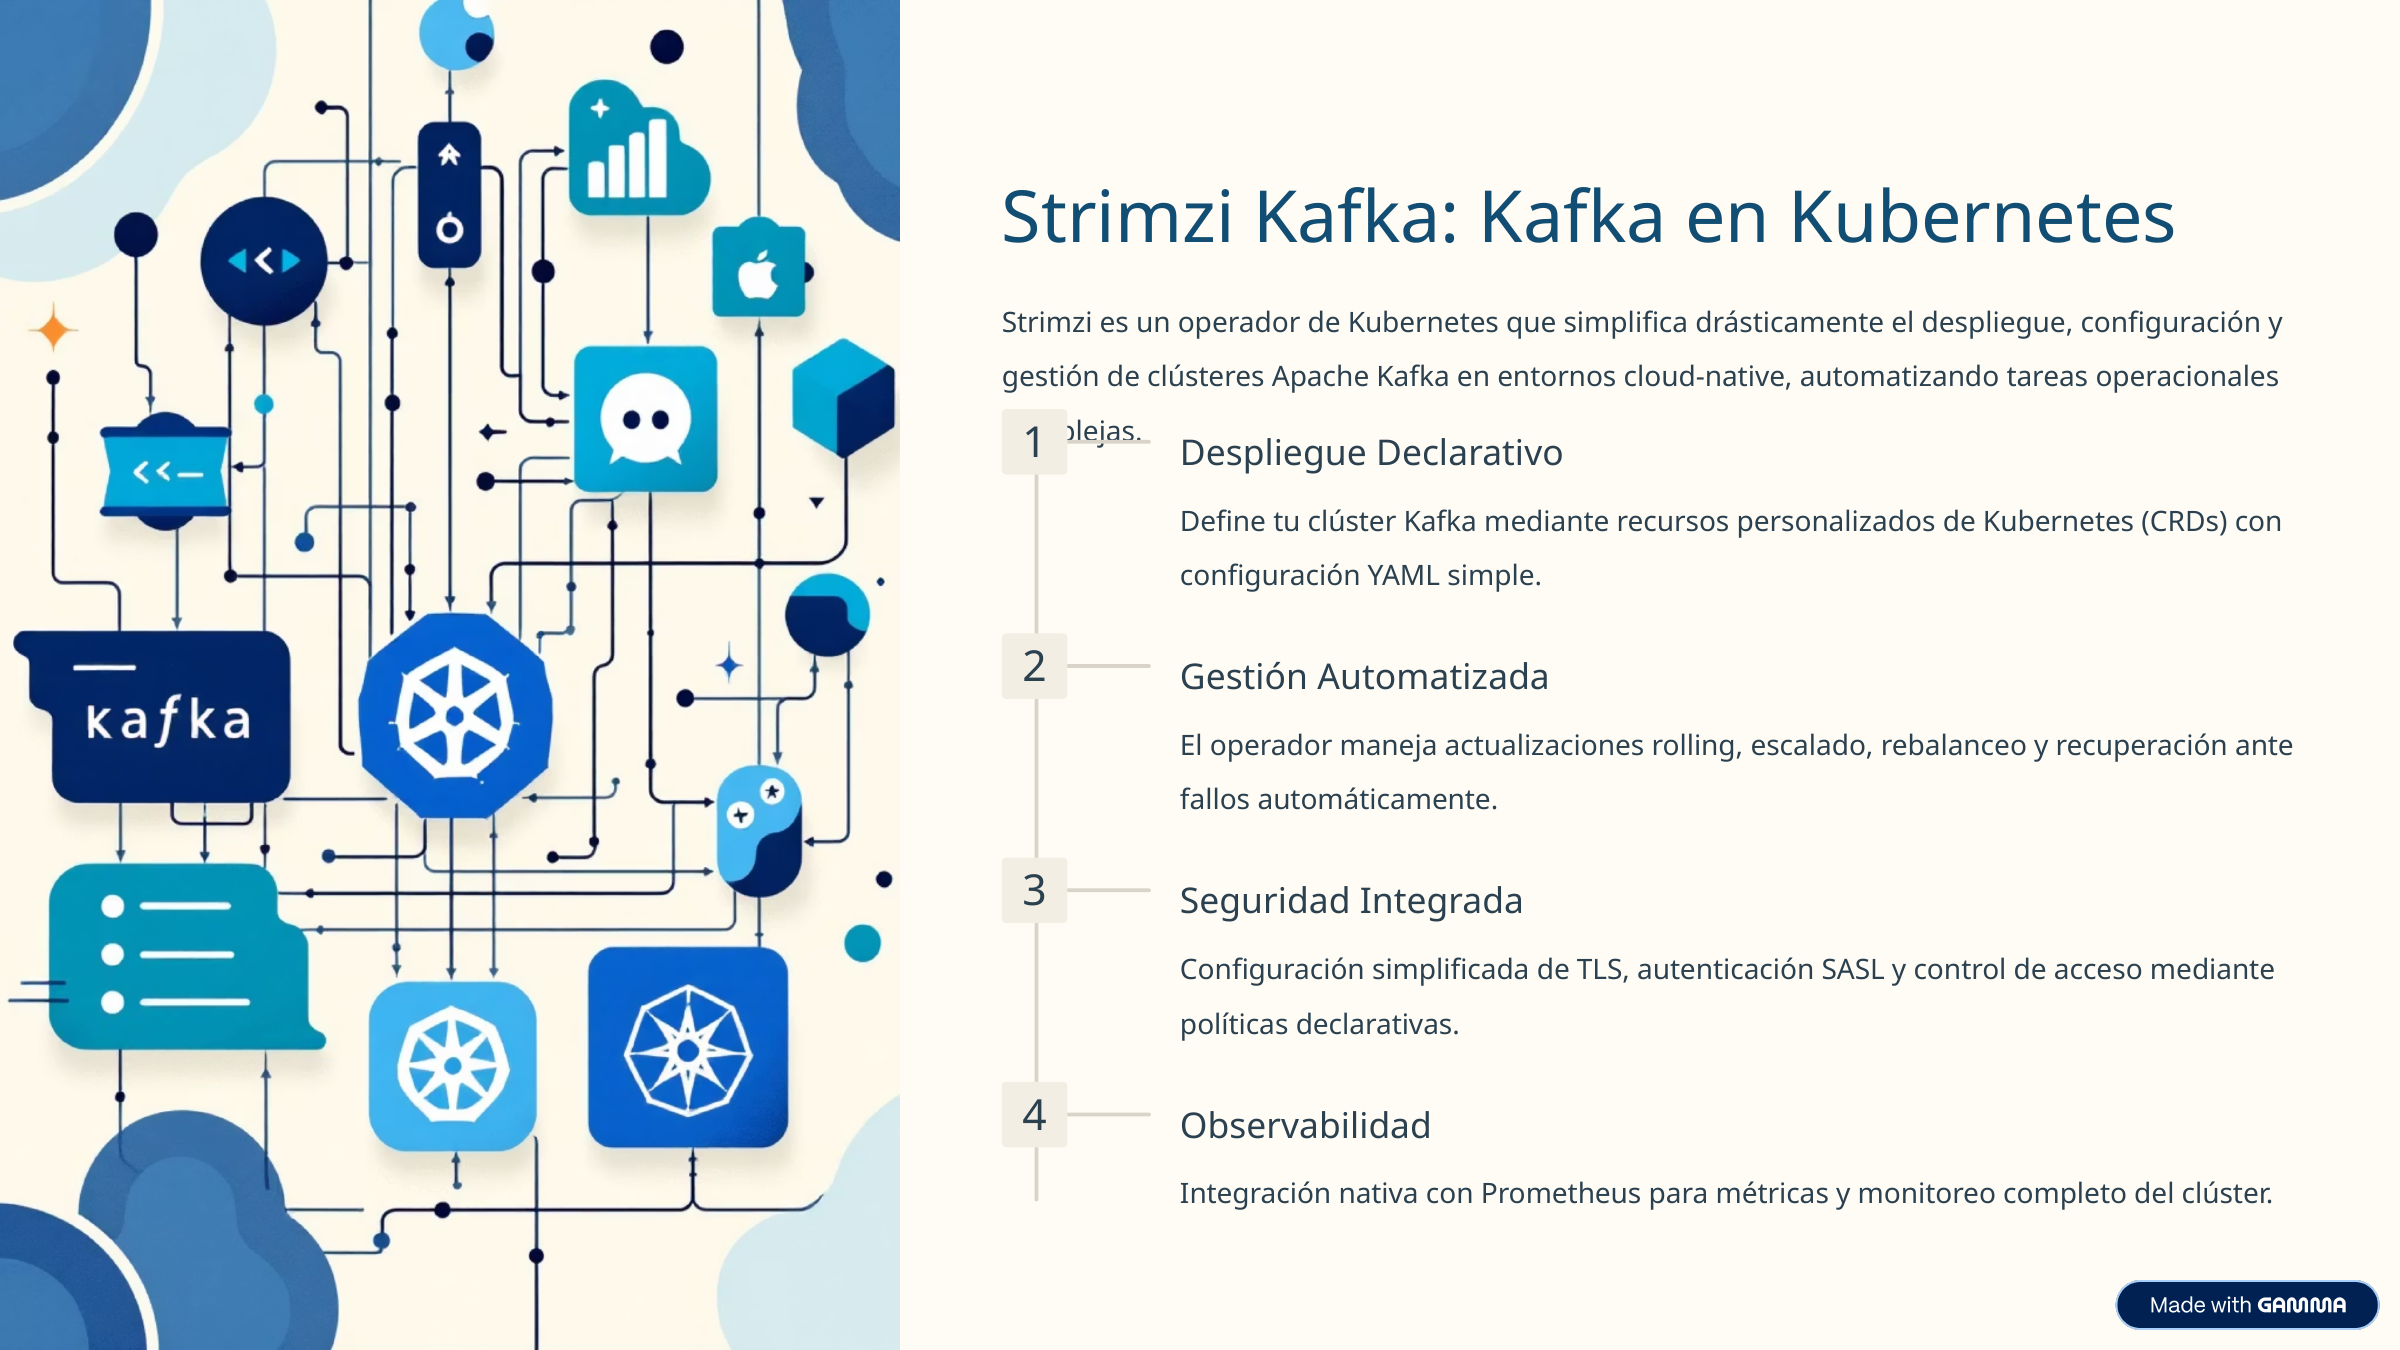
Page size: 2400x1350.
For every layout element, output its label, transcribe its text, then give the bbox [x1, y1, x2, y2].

text_box Strimzi es un operador de Kubernetes que simplifica drásticamente el despliegue, configuración y gestión de clústeres Apache Kafka en entornos cloud-native, automatizando tareas operacionales complejas. [1001, 283, 2299, 377]
text_box [1034, 924, 1039, 1081]
picture [2106, 1271, 2389, 1339]
text_box [1034, 699, 1039, 857]
text_box [1001, 409, 1068, 475]
text_box Observabilidad [1180, 1091, 1544, 1138]
text_box Define tu clúster Kafka mediante recursos personalizados de Kubernetes (CRDs) con configuración YAML simple. [1180, 482, 2299, 576]
text_box 4 [1012, 1087, 1057, 1142]
text_box [1001, 1081, 1068, 1148]
text_box 1 [1012, 414, 1057, 470]
picture [0, 0, 901, 1350]
text_box Integración nativa con Prometheus para métricas y monitoreo completo del clúster. [1180, 1154, 2299, 1202]
text_box Despliegue Declarativo [1180, 418, 1581, 465]
text_box [1001, 633, 1068, 699]
text_box 2 [1012, 638, 1057, 694]
text_box [1001, 857, 1068, 924]
text_box [1068, 664, 1151, 668]
text_box Seguridad Integrada [1180, 867, 1552, 913]
text_box Configuración simplificada de TLS, autenticación SASL y control de acceso mediante políticas declarativas. [1180, 930, 2299, 1024]
text_box [1034, 1148, 1039, 1202]
text_box [1068, 439, 1151, 444]
text_box Strimzi Kafka: Kafka en Kubernetes [1001, 148, 2258, 240]
text_box El operador maneja actualizaciones rolling, escalado, rebalanceo y recuperación ante fallos automáticamente. [1180, 706, 2299, 800]
text_box 3 [1012, 862, 1057, 918]
text_box [1068, 1112, 1151, 1117]
text_box [1034, 475, 1039, 633]
text_box Gestión Automatizada [1180, 643, 1584, 689]
text_box [1068, 888, 1151, 893]
